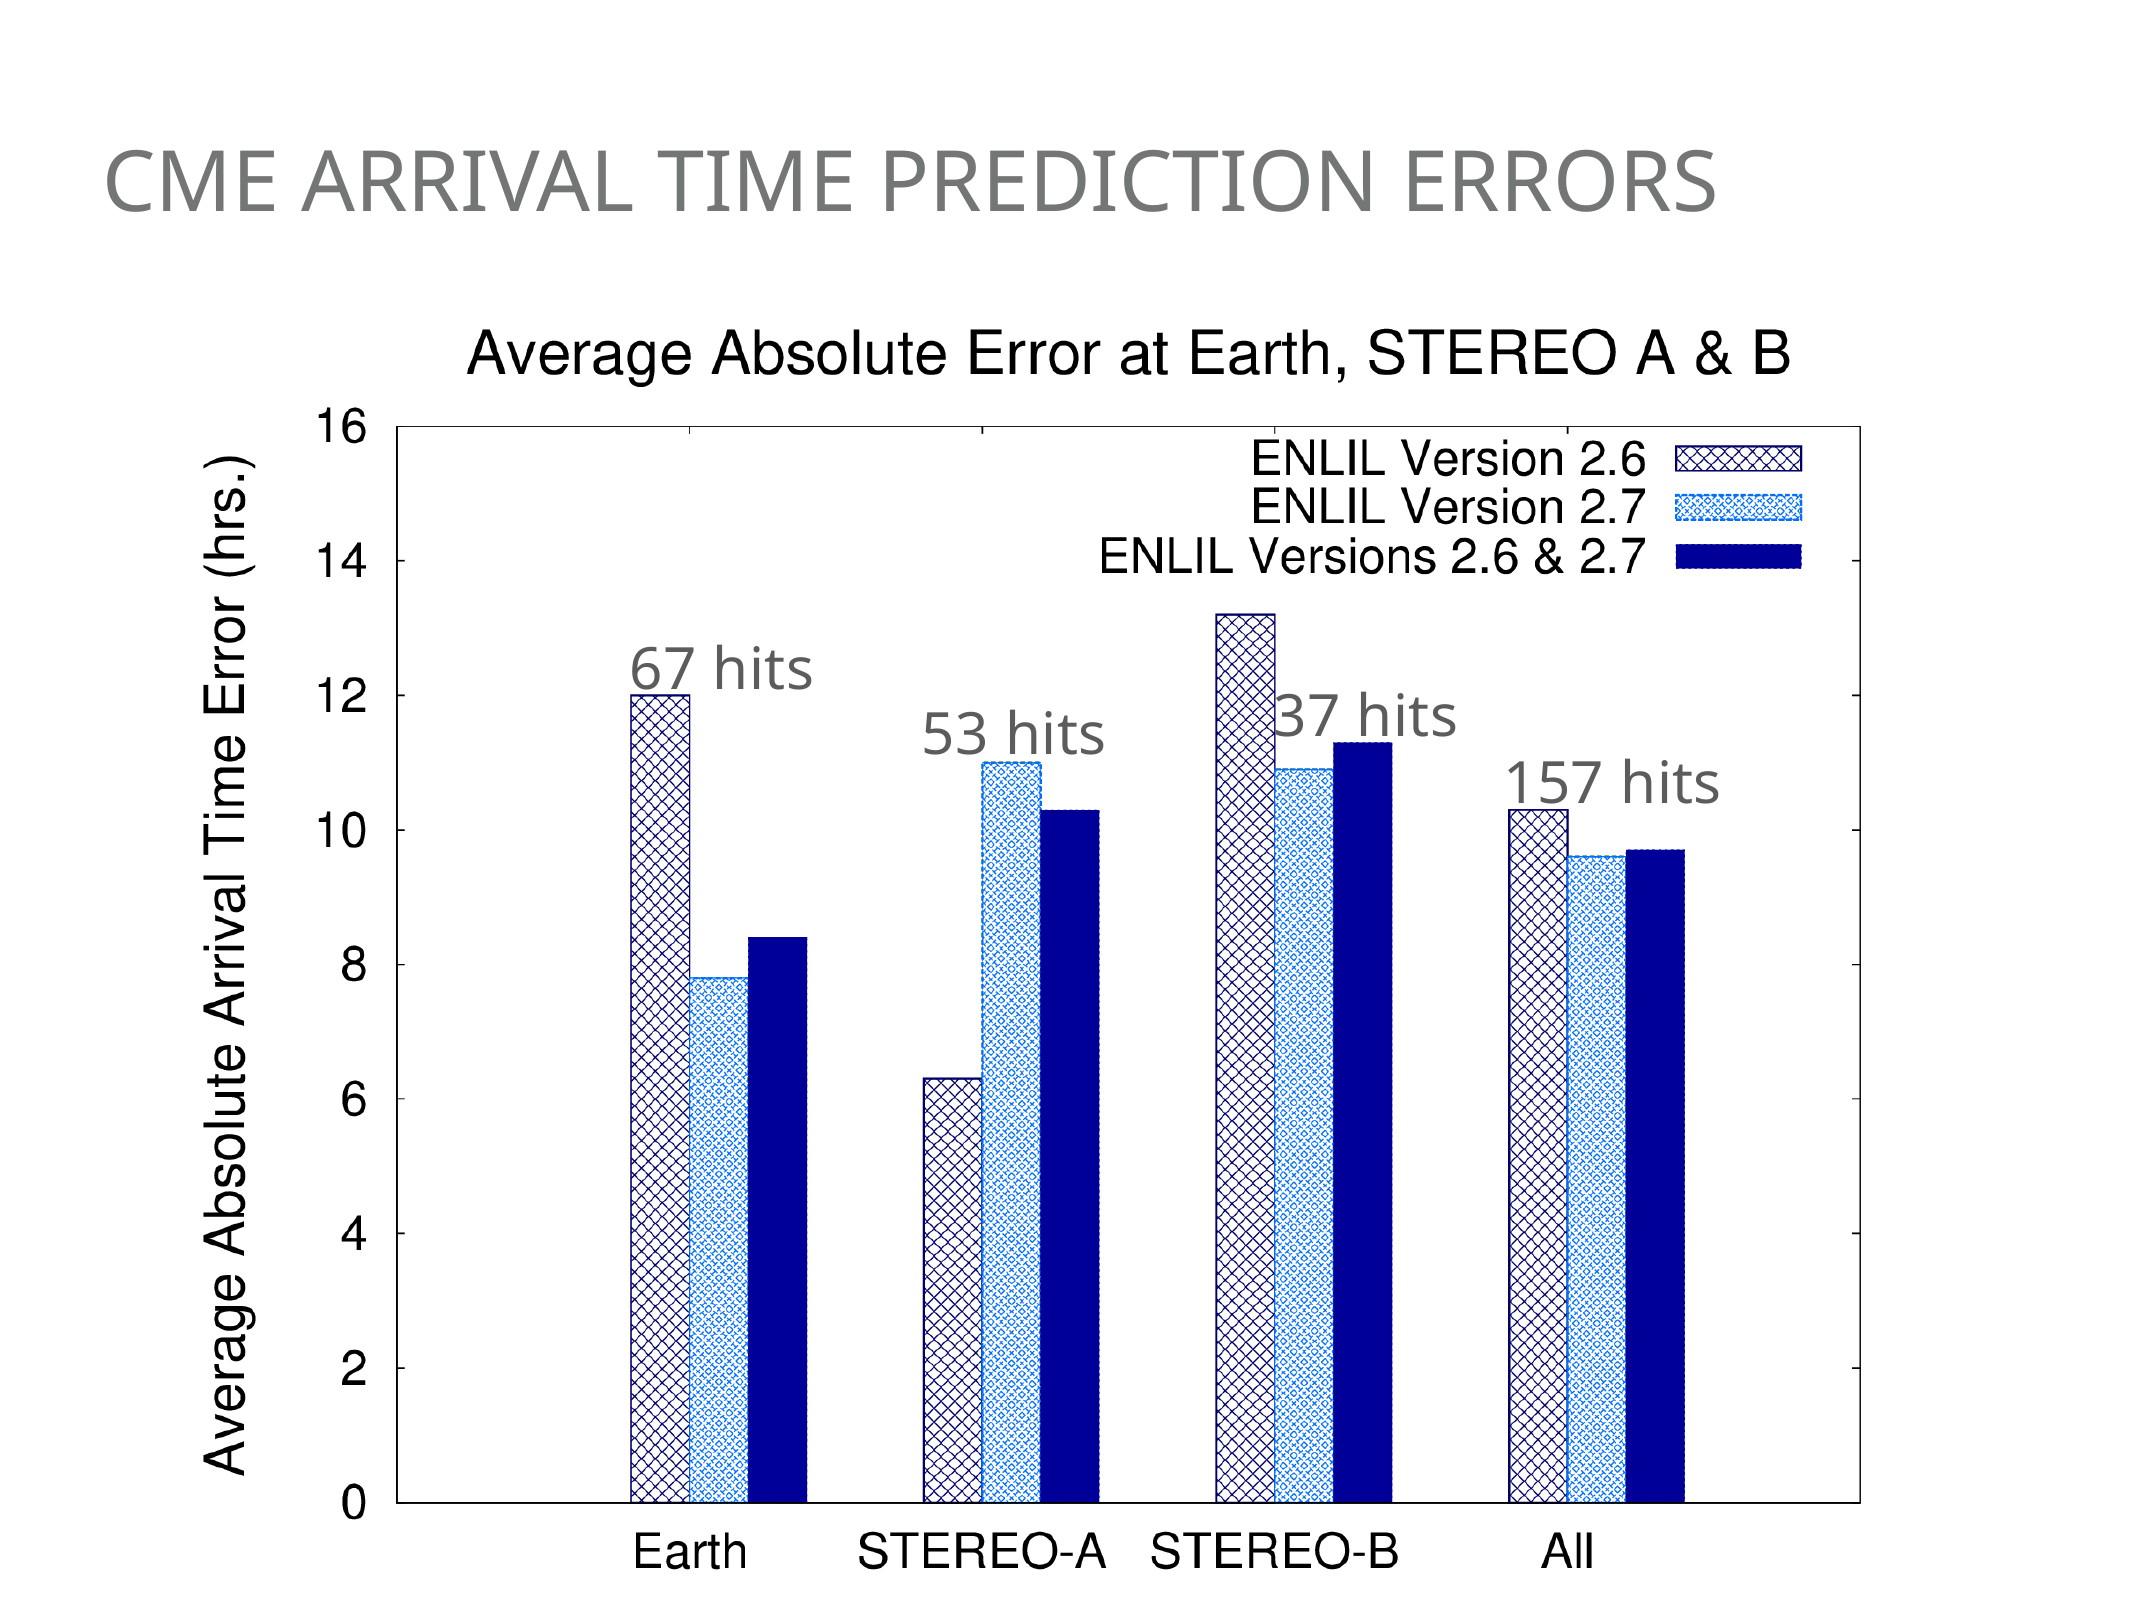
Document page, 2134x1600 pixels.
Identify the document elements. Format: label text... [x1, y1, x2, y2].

title CME arrival time prediction errors [93, 118, 2041, 238]
picture [185, 278, 1948, 1600]
